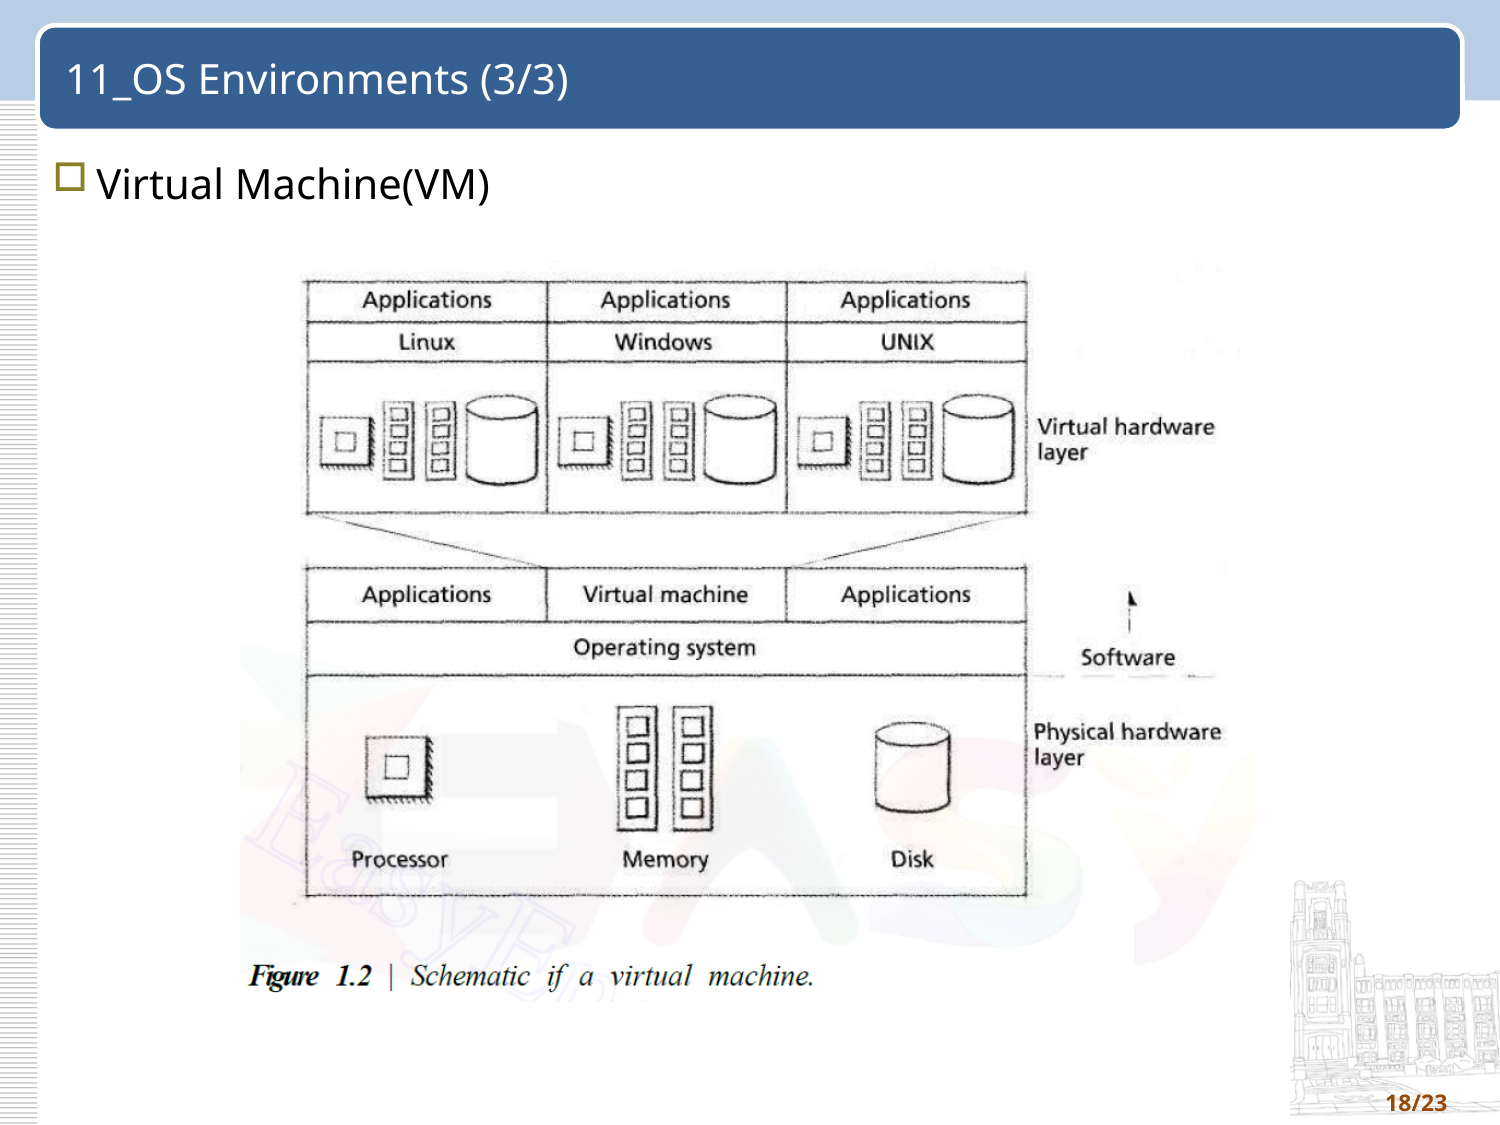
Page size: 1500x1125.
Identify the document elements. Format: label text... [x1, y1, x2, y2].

title 11_OS Environments (3/3) [50, 27, 1438, 128]
picture [0, 101, 38, 1125]
list Virtual Machine(VM) [37, 149, 1463, 1088]
picture [1290, 874, 1500, 1125]
picture [240, 259, 1257, 1002]
